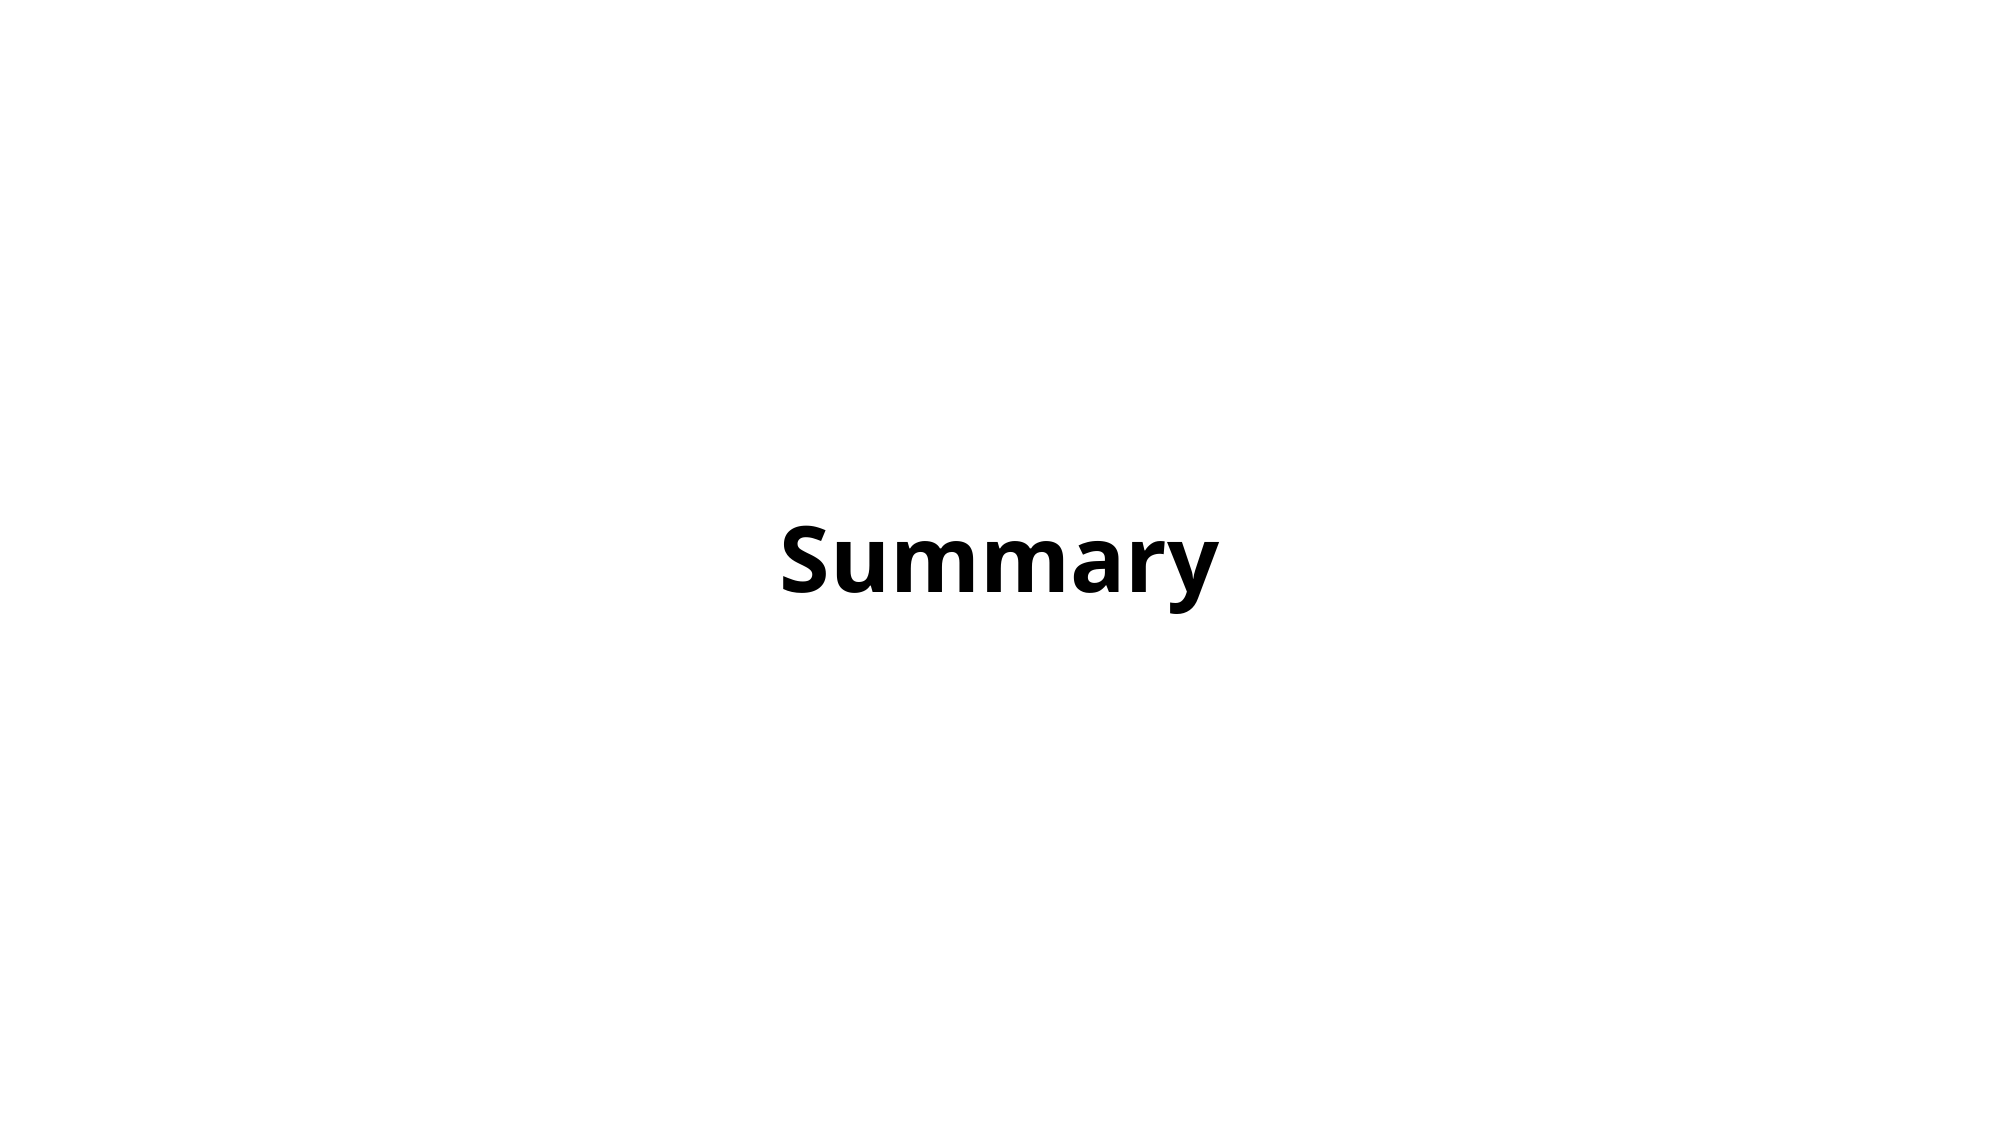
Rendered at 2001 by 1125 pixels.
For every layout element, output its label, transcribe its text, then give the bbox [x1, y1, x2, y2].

text_box Summary [249, 366, 1750, 759]
